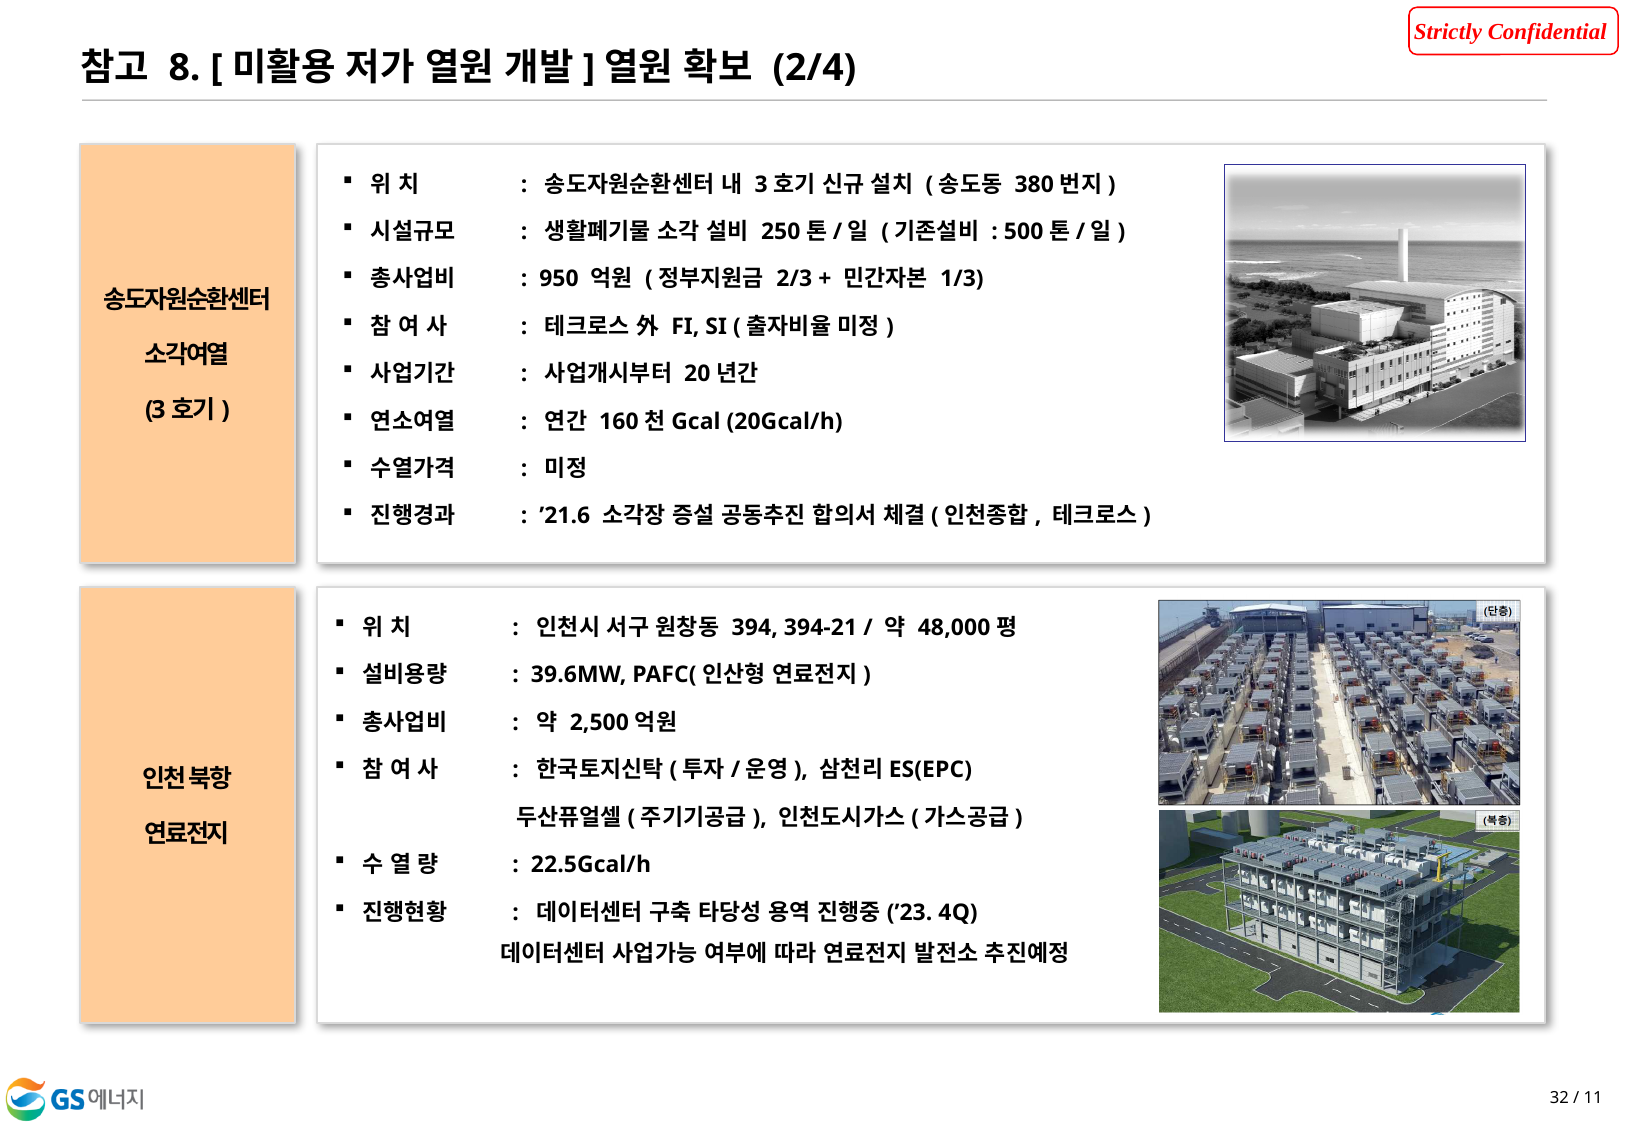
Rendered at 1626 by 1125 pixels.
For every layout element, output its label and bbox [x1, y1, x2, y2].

text_box [80, 144, 295, 564]
text_box [80, 586, 295, 1024]
picture [3, 1077, 155, 1122]
text_box [316, 586, 1545, 1024]
picture [1155, 593, 1523, 1015]
picture [1224, 164, 1526, 443]
text_box [80, 41, 1122, 96]
text_box [316, 144, 1545, 564]
